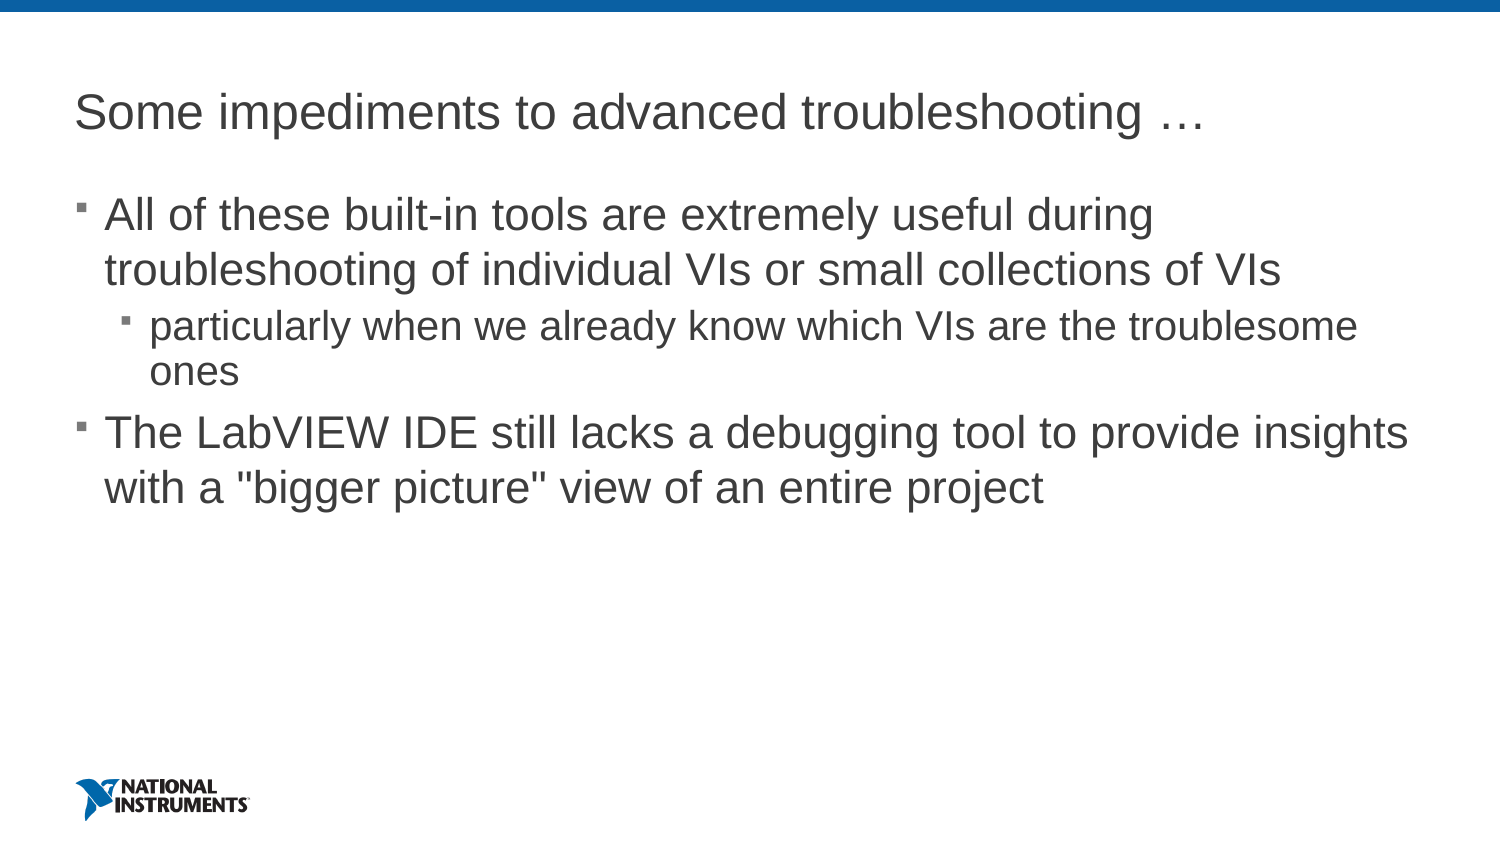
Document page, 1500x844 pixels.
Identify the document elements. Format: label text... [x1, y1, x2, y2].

title Some impediments to advanced troubleshooting … [74, 42, 1425, 176]
list All of these built-in tools are extremely useful during troubleshooting of individual VIs or small collections of VIs particularly when we already know which VIs are the troublesome ones The LabVIEW IDE still lacks a debugging tool to provide insights with a "bigger picture" view of an entire project [74, 176, 1425, 723]
